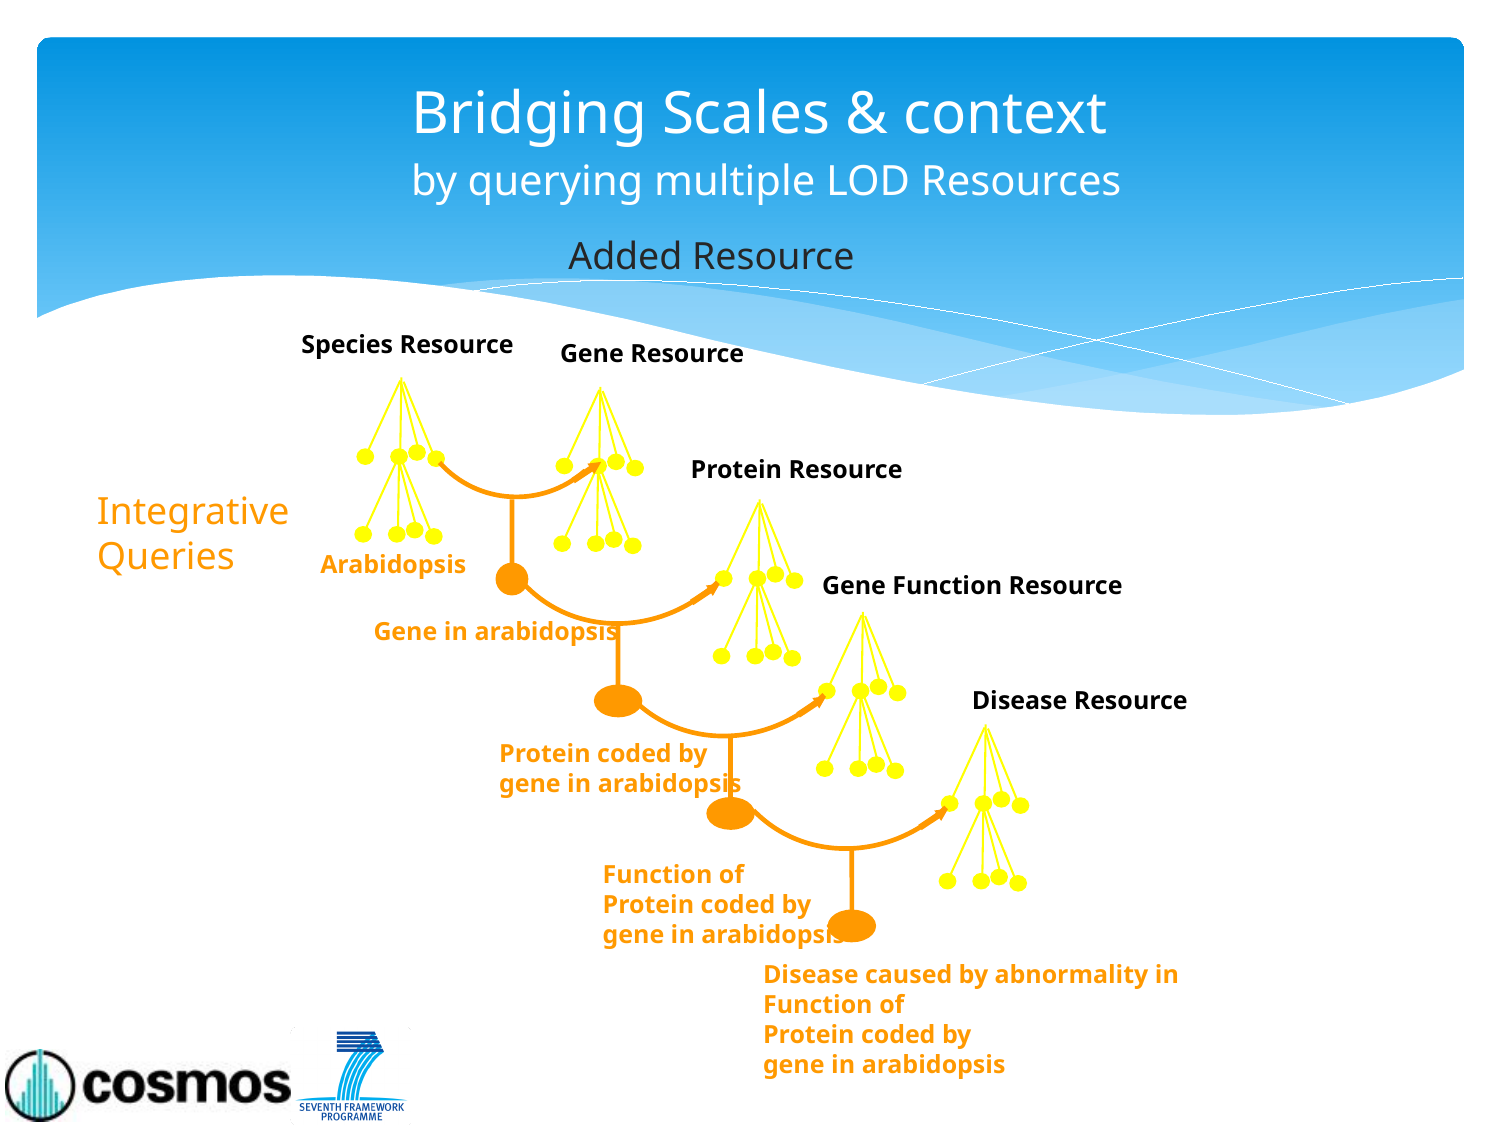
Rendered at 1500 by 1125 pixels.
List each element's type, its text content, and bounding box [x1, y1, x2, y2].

text_box Arabidopsis [305, 541, 369, 620]
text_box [500, 664, 598, 837]
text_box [688, 446, 905, 628]
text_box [604, 630, 845, 958]
text_box Integrative Queries [82, 479, 315, 585]
text_box Added Resource [553, 224, 870, 285]
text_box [777, 742, 1166, 1088]
text_box Disease Resource [957, 677, 1203, 722]
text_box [621, 517, 741, 628]
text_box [816, 611, 906, 741]
picture [5, 1049, 291, 1122]
text_box Species Resource [286, 321, 529, 366]
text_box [355, 377, 445, 544]
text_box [375, 414, 618, 655]
text_box Gene Function Resource [910, 562, 1138, 608]
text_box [939, 724, 1029, 741]
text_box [554, 386, 644, 516]
text_box Gene Resource [545, 330, 760, 376]
title Bridging Scales & context by querying multiple LOD Resources [45, 66, 1475, 215]
